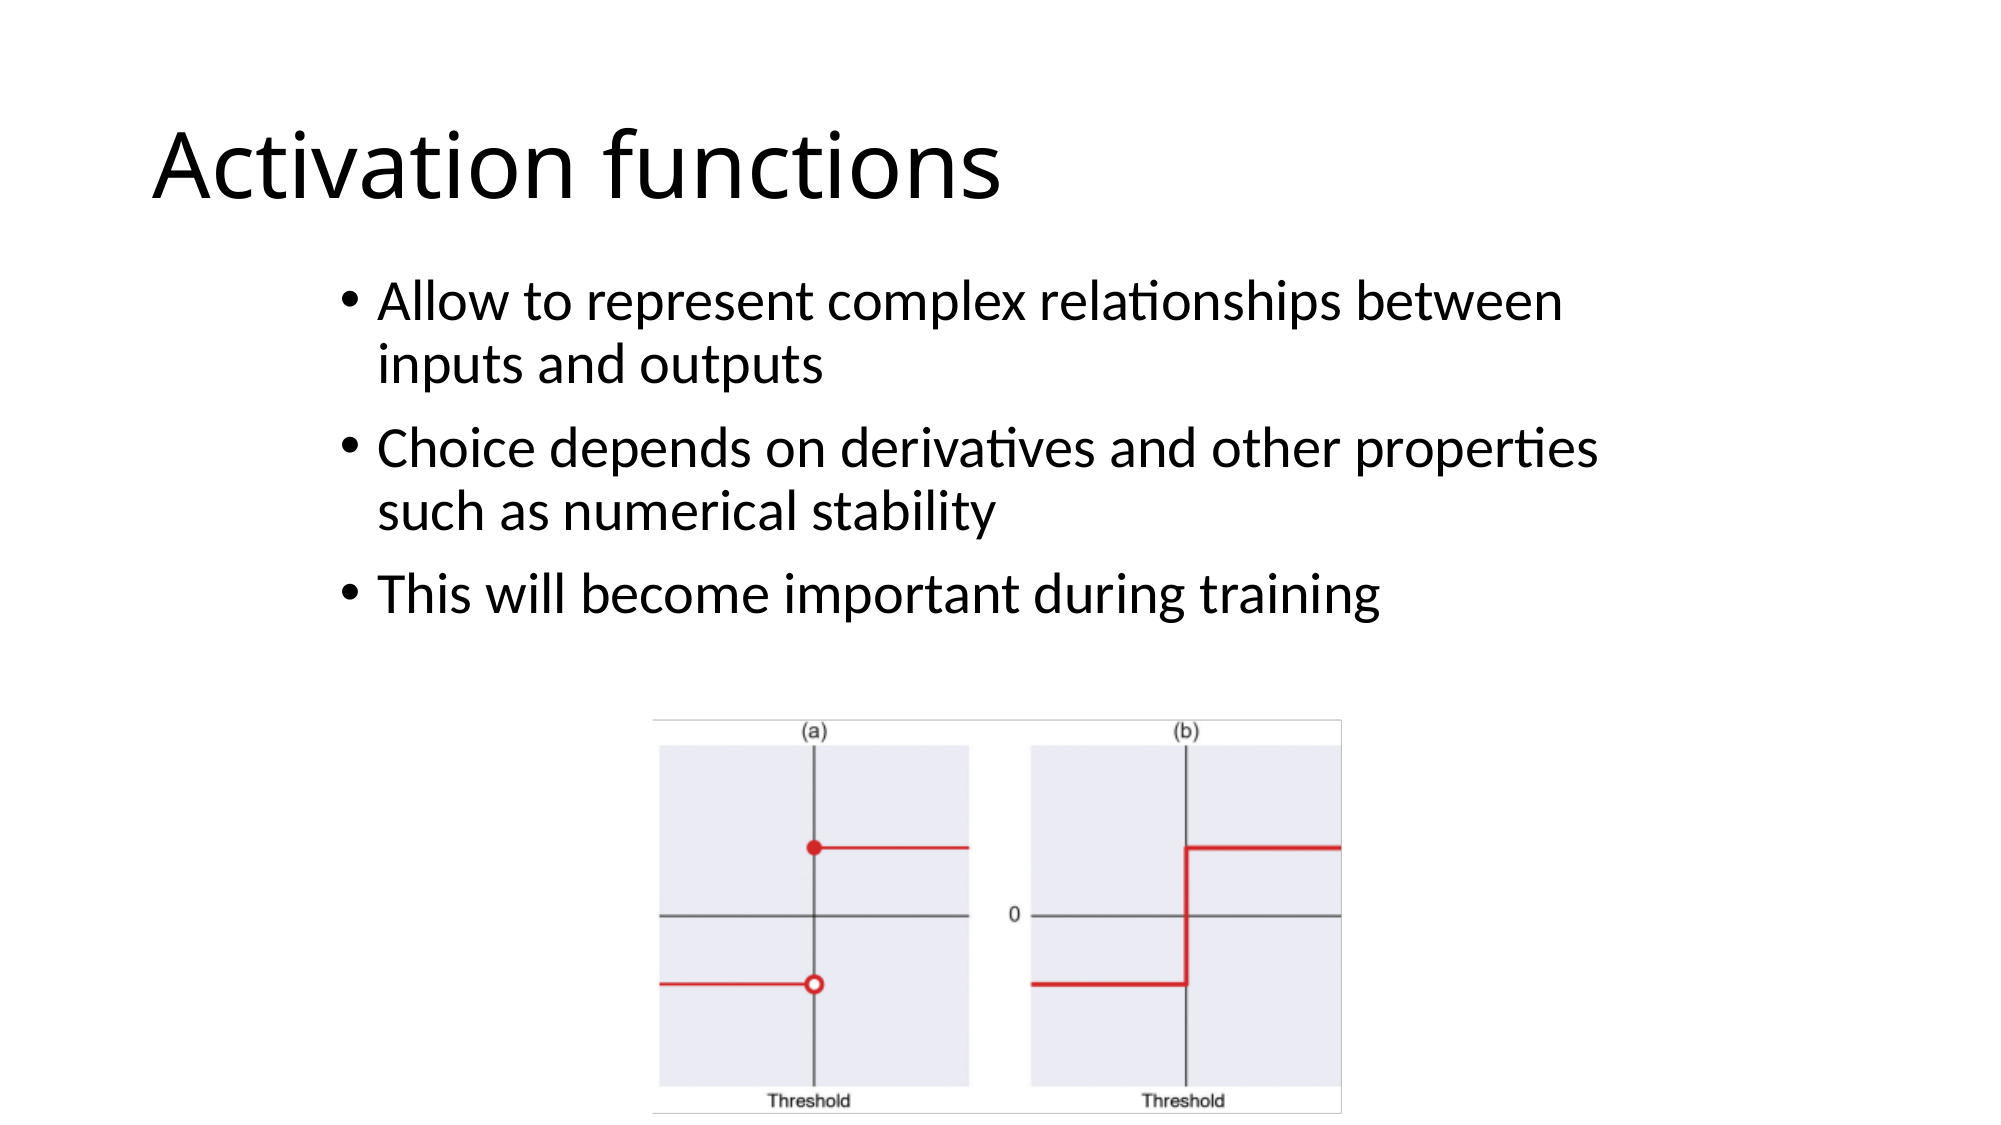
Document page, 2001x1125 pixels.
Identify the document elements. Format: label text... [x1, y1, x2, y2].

picture [652, 714, 1348, 1120]
list Allow to represent complex relationships between inputs and outputs Choice depends on derivatives and other properties such as numerical stability This will become important during training [324, 262, 1675, 715]
title Activation functions [137, 59, 1863, 278]
